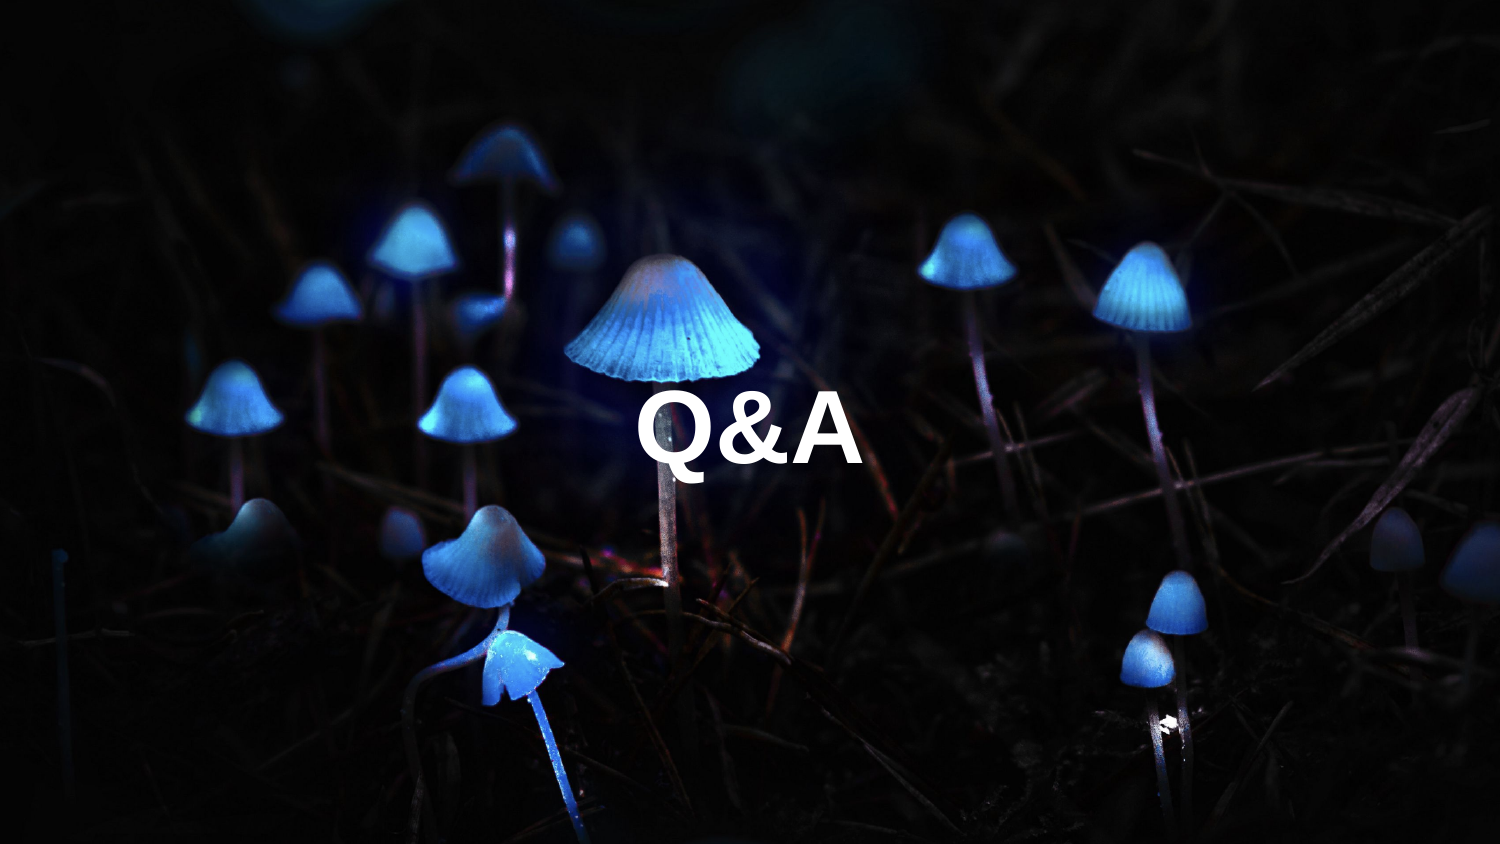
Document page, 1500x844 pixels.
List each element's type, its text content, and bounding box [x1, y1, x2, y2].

title Q&A [51, 352, 1449, 491]
picture [0, 0, 1500, 844]
